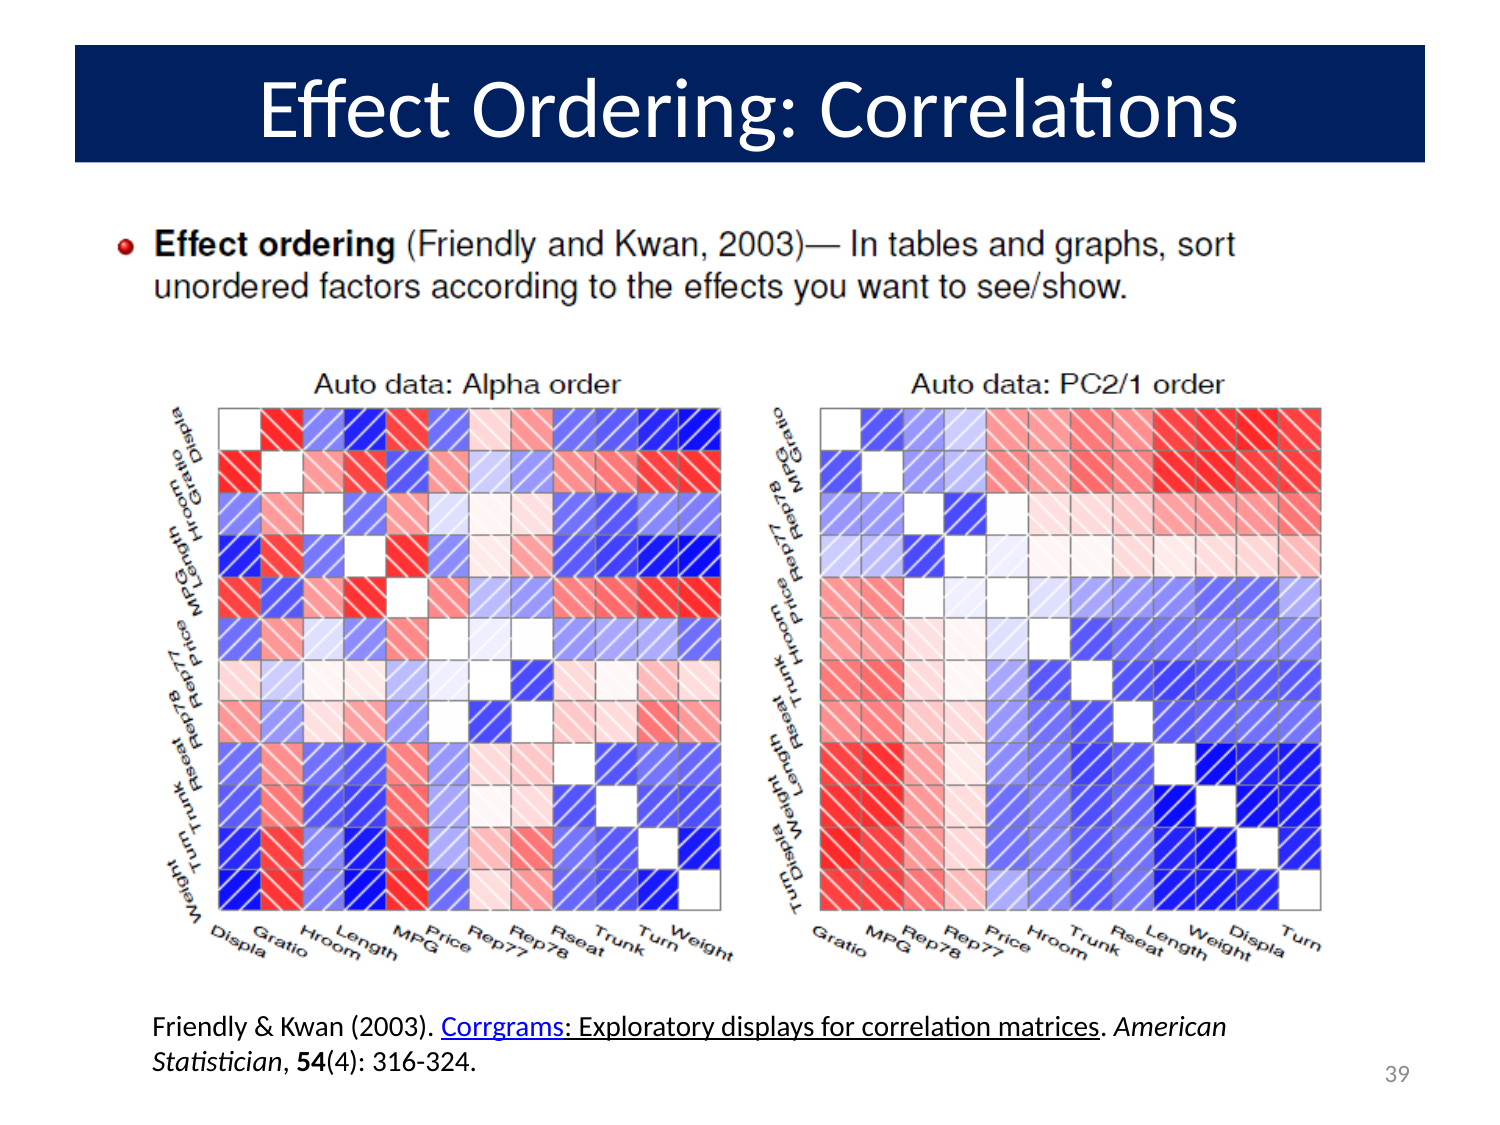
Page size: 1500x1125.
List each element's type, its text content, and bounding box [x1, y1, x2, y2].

title Effect Ordering: Correlations [75, 45, 1425, 163]
text_box Friendly & Kwan (2003). Corrgrams: Exploratory displays for correlation matrices. American Statistician, 54(4): 316-324. [137, 999, 1364, 1085]
slide_number 39 [1074, 1042, 1425, 1103]
picture [112, 221, 1340, 981]
